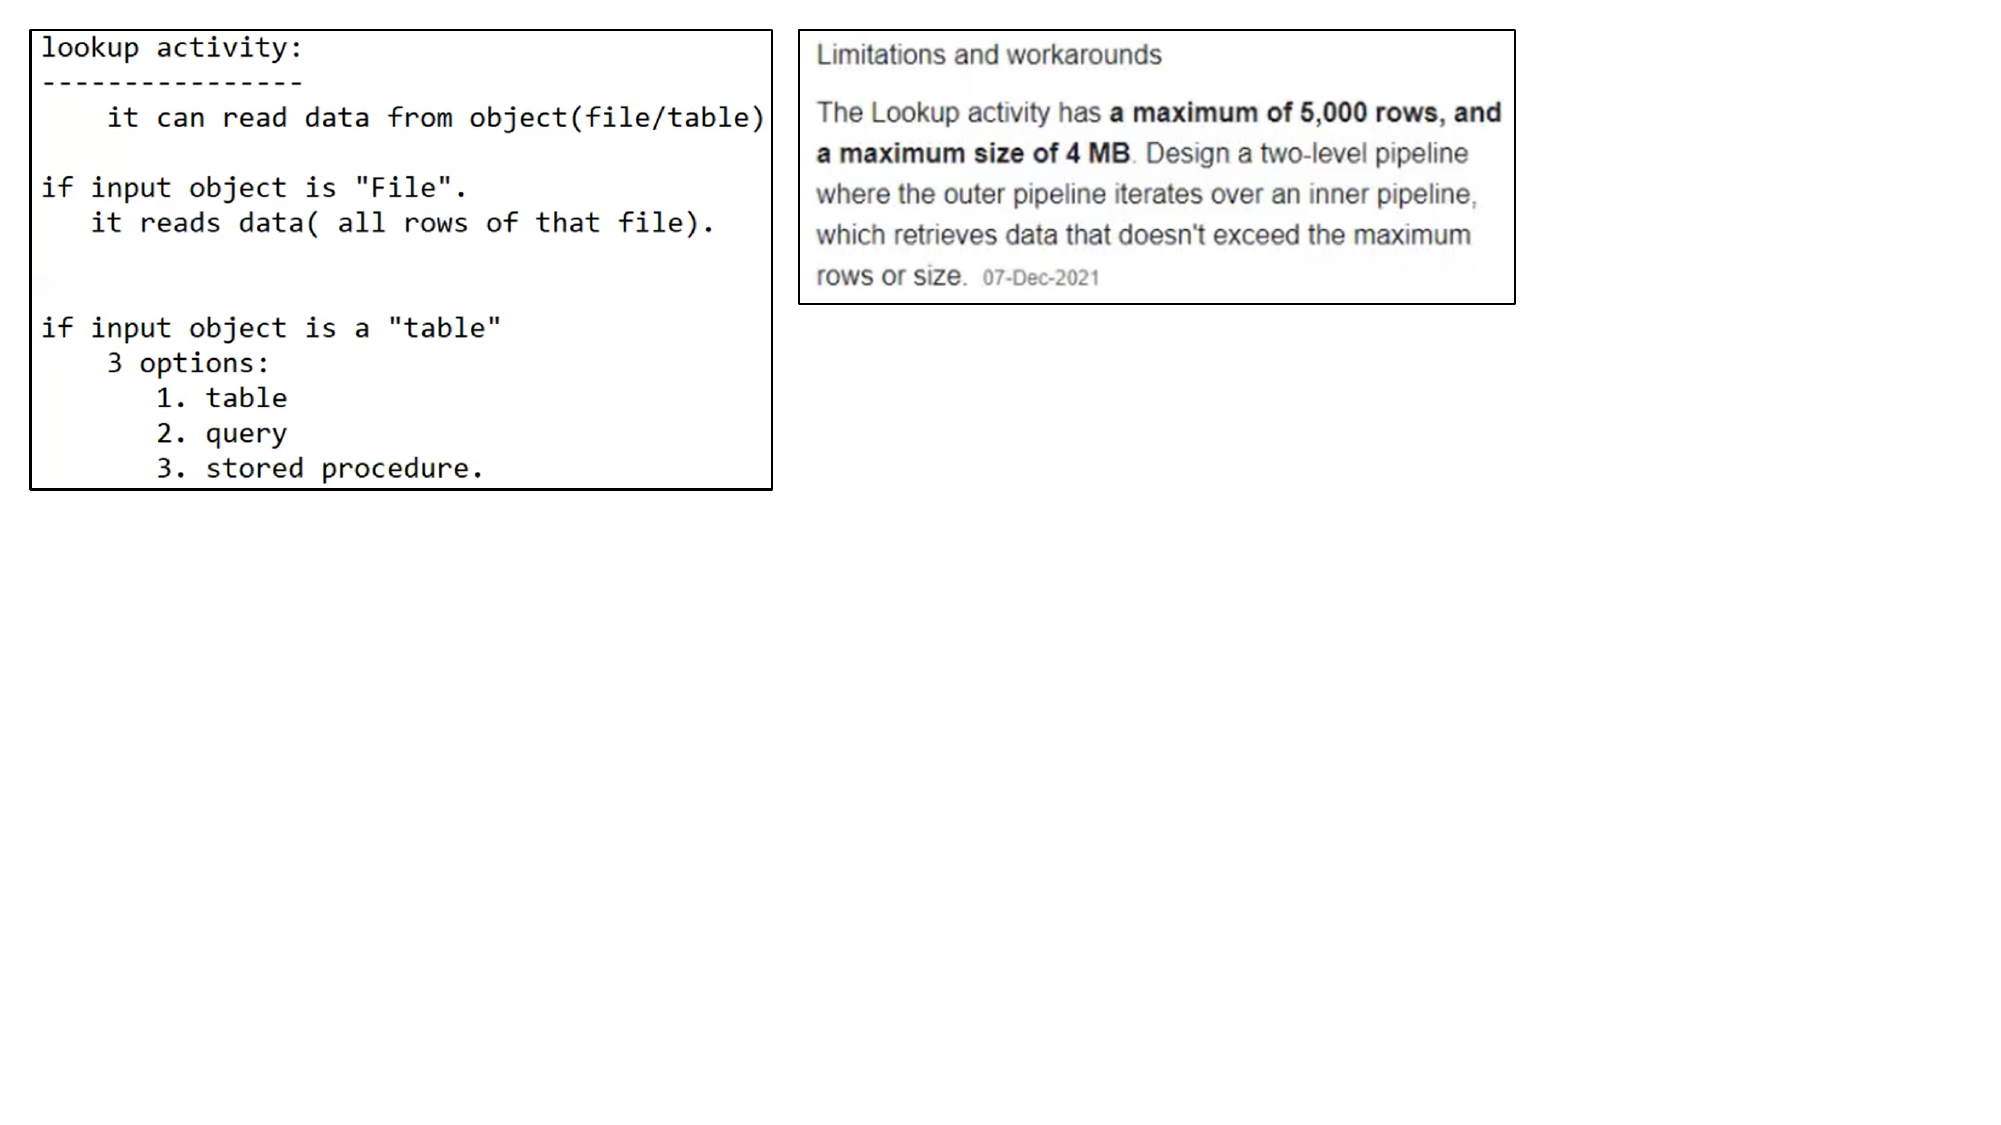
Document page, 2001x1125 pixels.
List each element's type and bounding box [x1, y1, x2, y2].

picture [799, 31, 1515, 303]
picture [32, 31, 771, 489]
